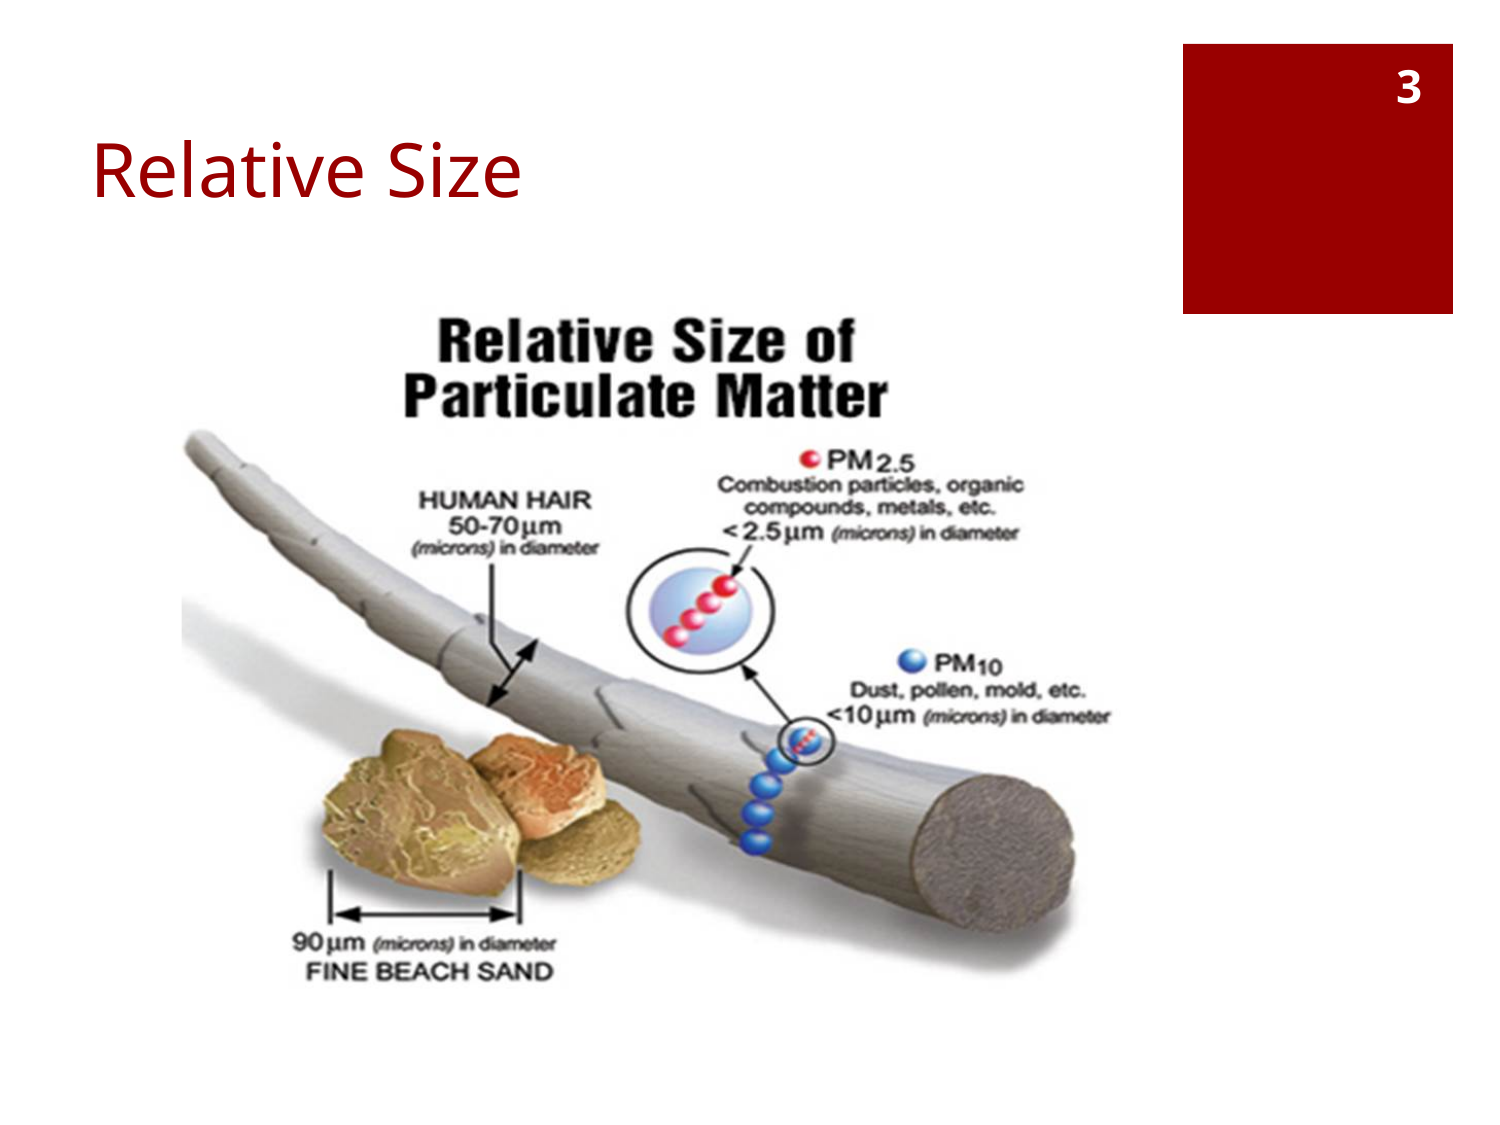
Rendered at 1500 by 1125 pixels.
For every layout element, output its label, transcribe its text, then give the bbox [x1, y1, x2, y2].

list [35, 264, 1267, 1006]
slide_number 3 [1354, 59, 1438, 120]
title Relative Size [75, 32, 1143, 221]
